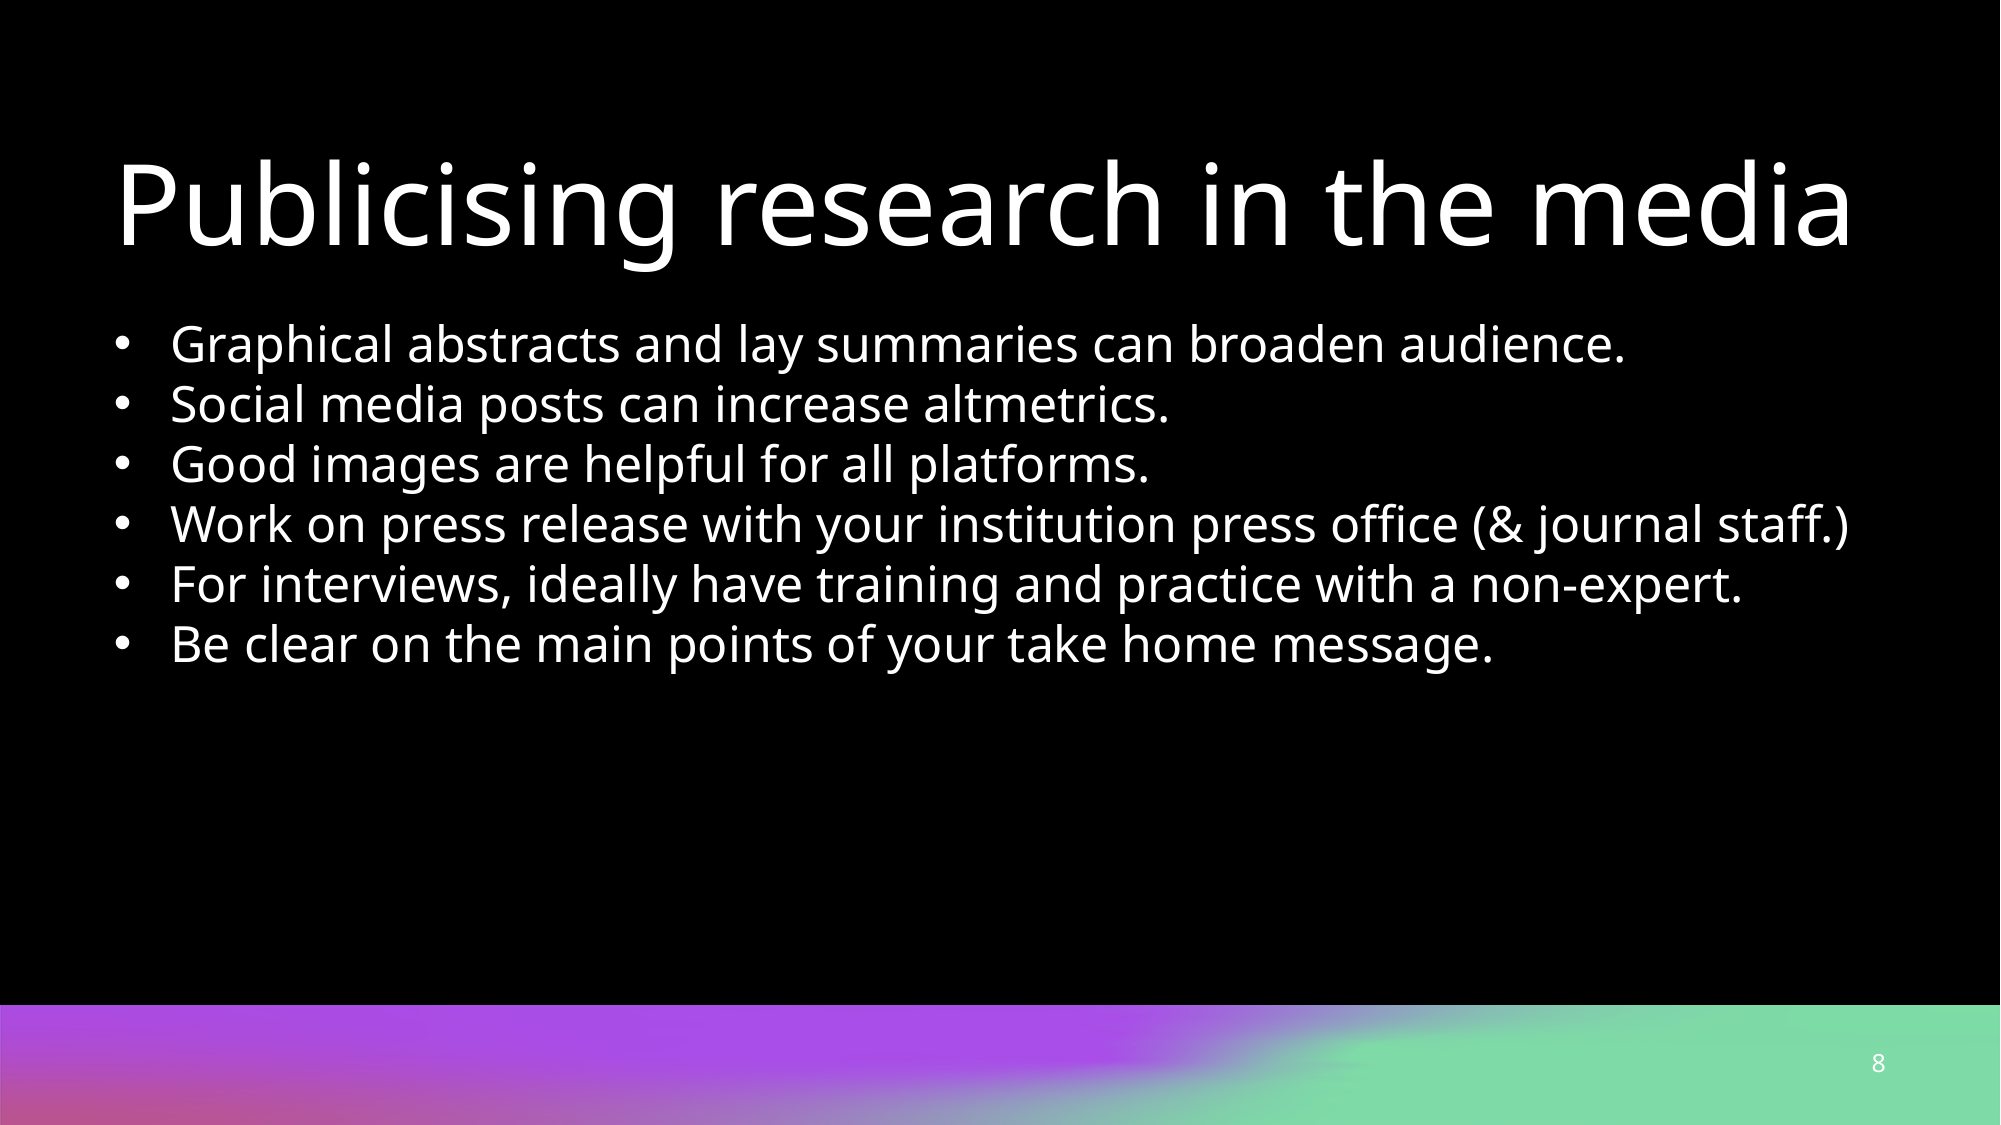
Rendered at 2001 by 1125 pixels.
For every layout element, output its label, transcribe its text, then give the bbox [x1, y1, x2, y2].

title Publicising research in the media [114, 119, 2000, 300]
picture [0, 1005, 2000, 1125]
list Graphical abstracts and lay summaries can broaden audience. Social media posts can increase altmetrics. Good images are helpful for all platforms. Work on press release with your institution press office (& journal staff.) For interviews, ideally have training and practice with a non-expert. Be clear on the main points of your take home message. [114, 312, 1941, 956]
